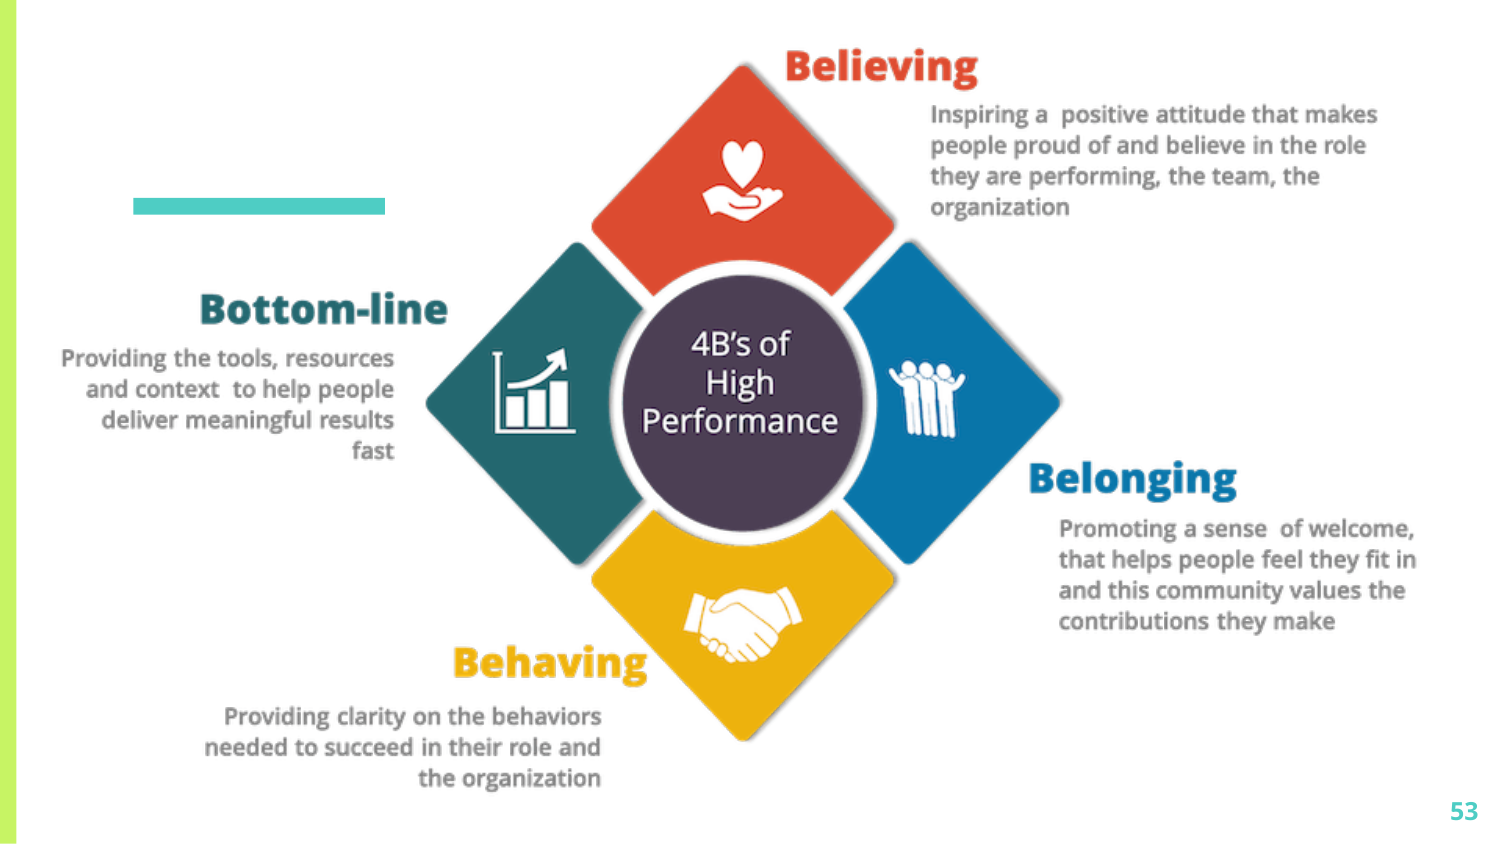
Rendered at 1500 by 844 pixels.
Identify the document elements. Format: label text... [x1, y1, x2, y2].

picture [46, 29, 1454, 815]
slide_number 53 [1403, 780, 1494, 832]
